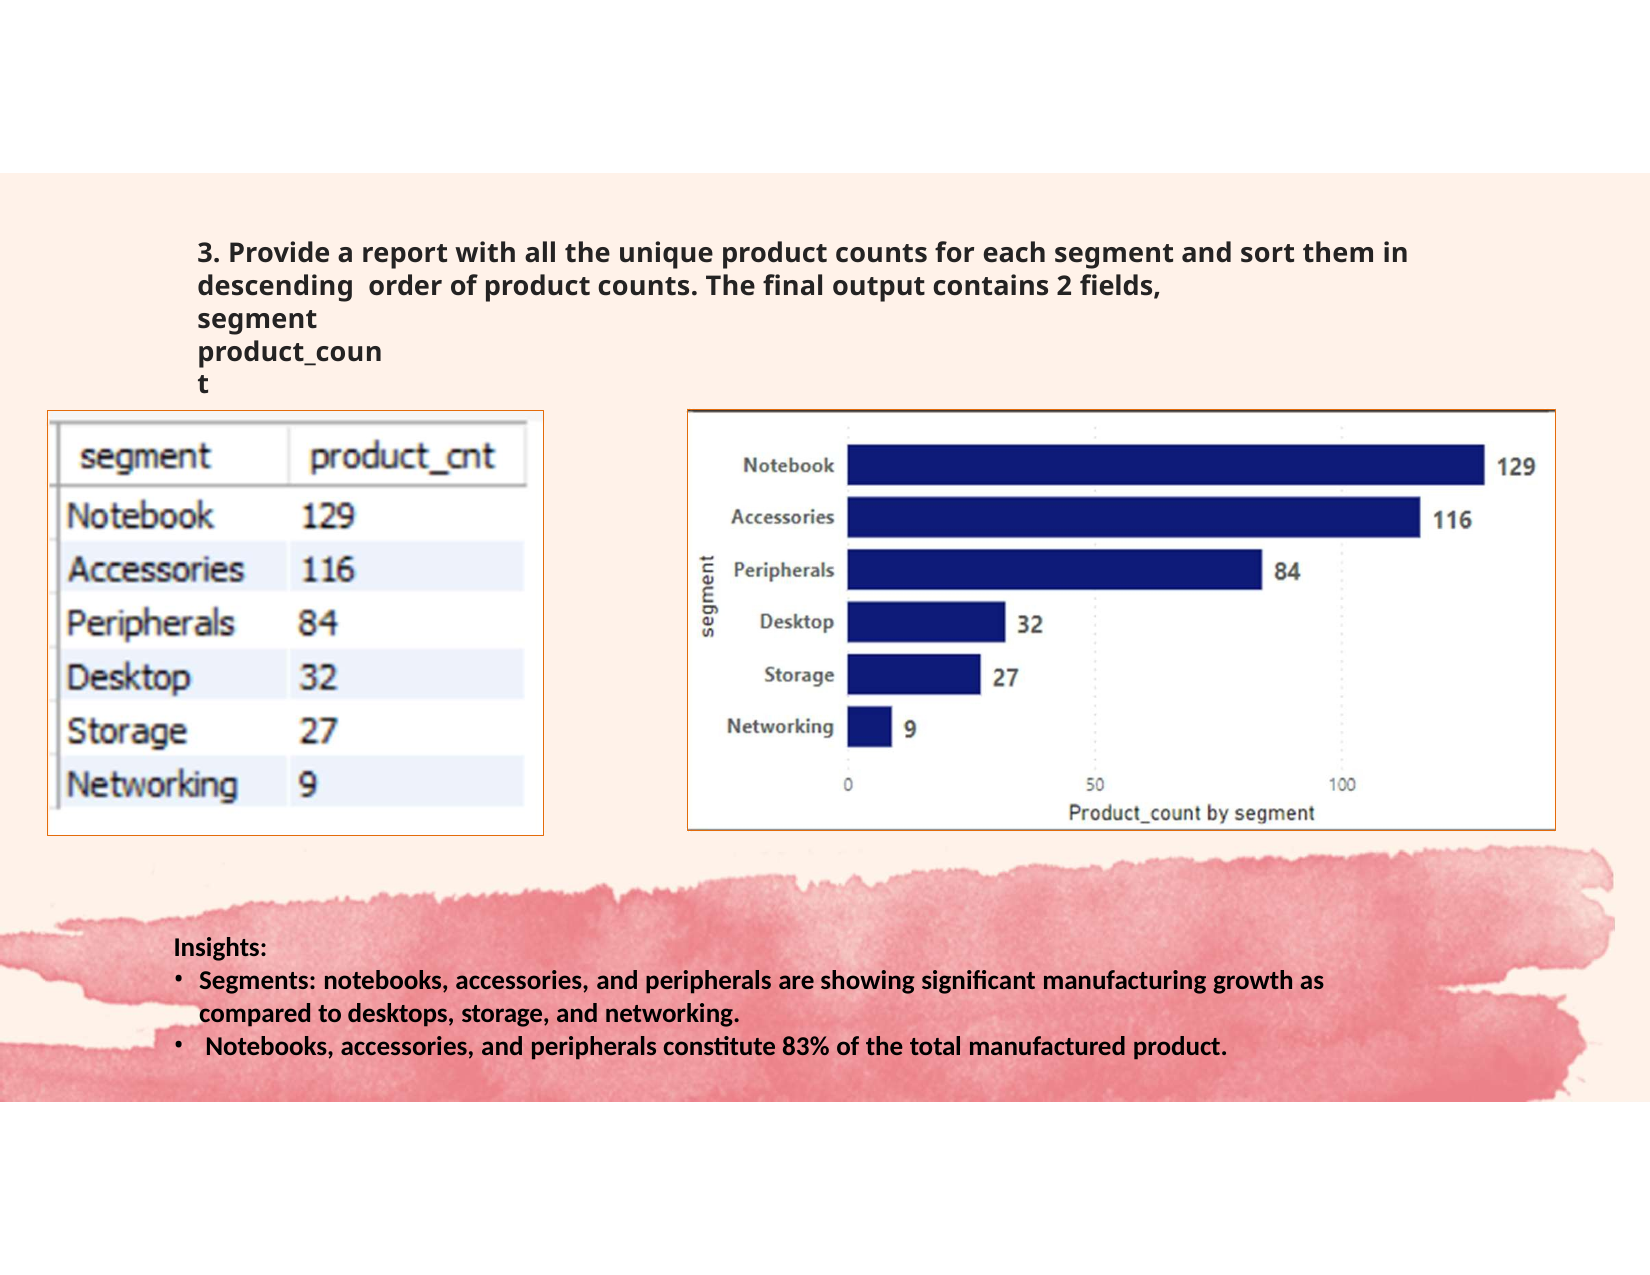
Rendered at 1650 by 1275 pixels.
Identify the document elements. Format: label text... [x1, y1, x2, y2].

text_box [0, 408, 1624, 1102]
picture [0, 173, 1650, 1102]
text_box 3. Provide a report with all the unique product counts for each segment and sort them in descending order of product counts. The final output contains 2 fields, segment product_count [195, 233, 1504, 400]
